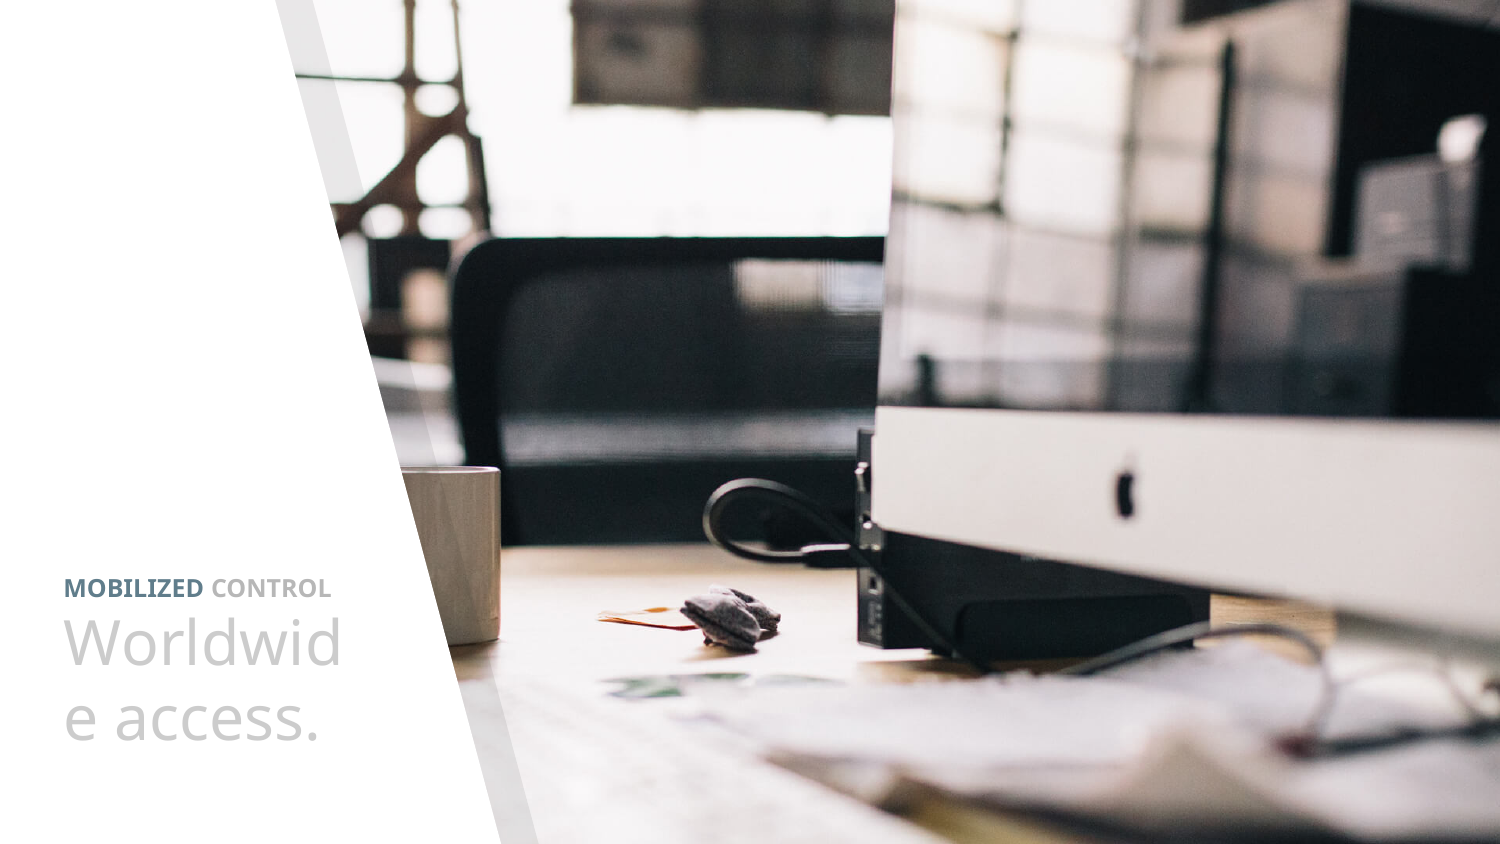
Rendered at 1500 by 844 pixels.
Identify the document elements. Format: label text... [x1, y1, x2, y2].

picture [276, 0, 1500, 844]
title MOBILIZED CONTROL Worldwide access. [48, 459, 383, 768]
